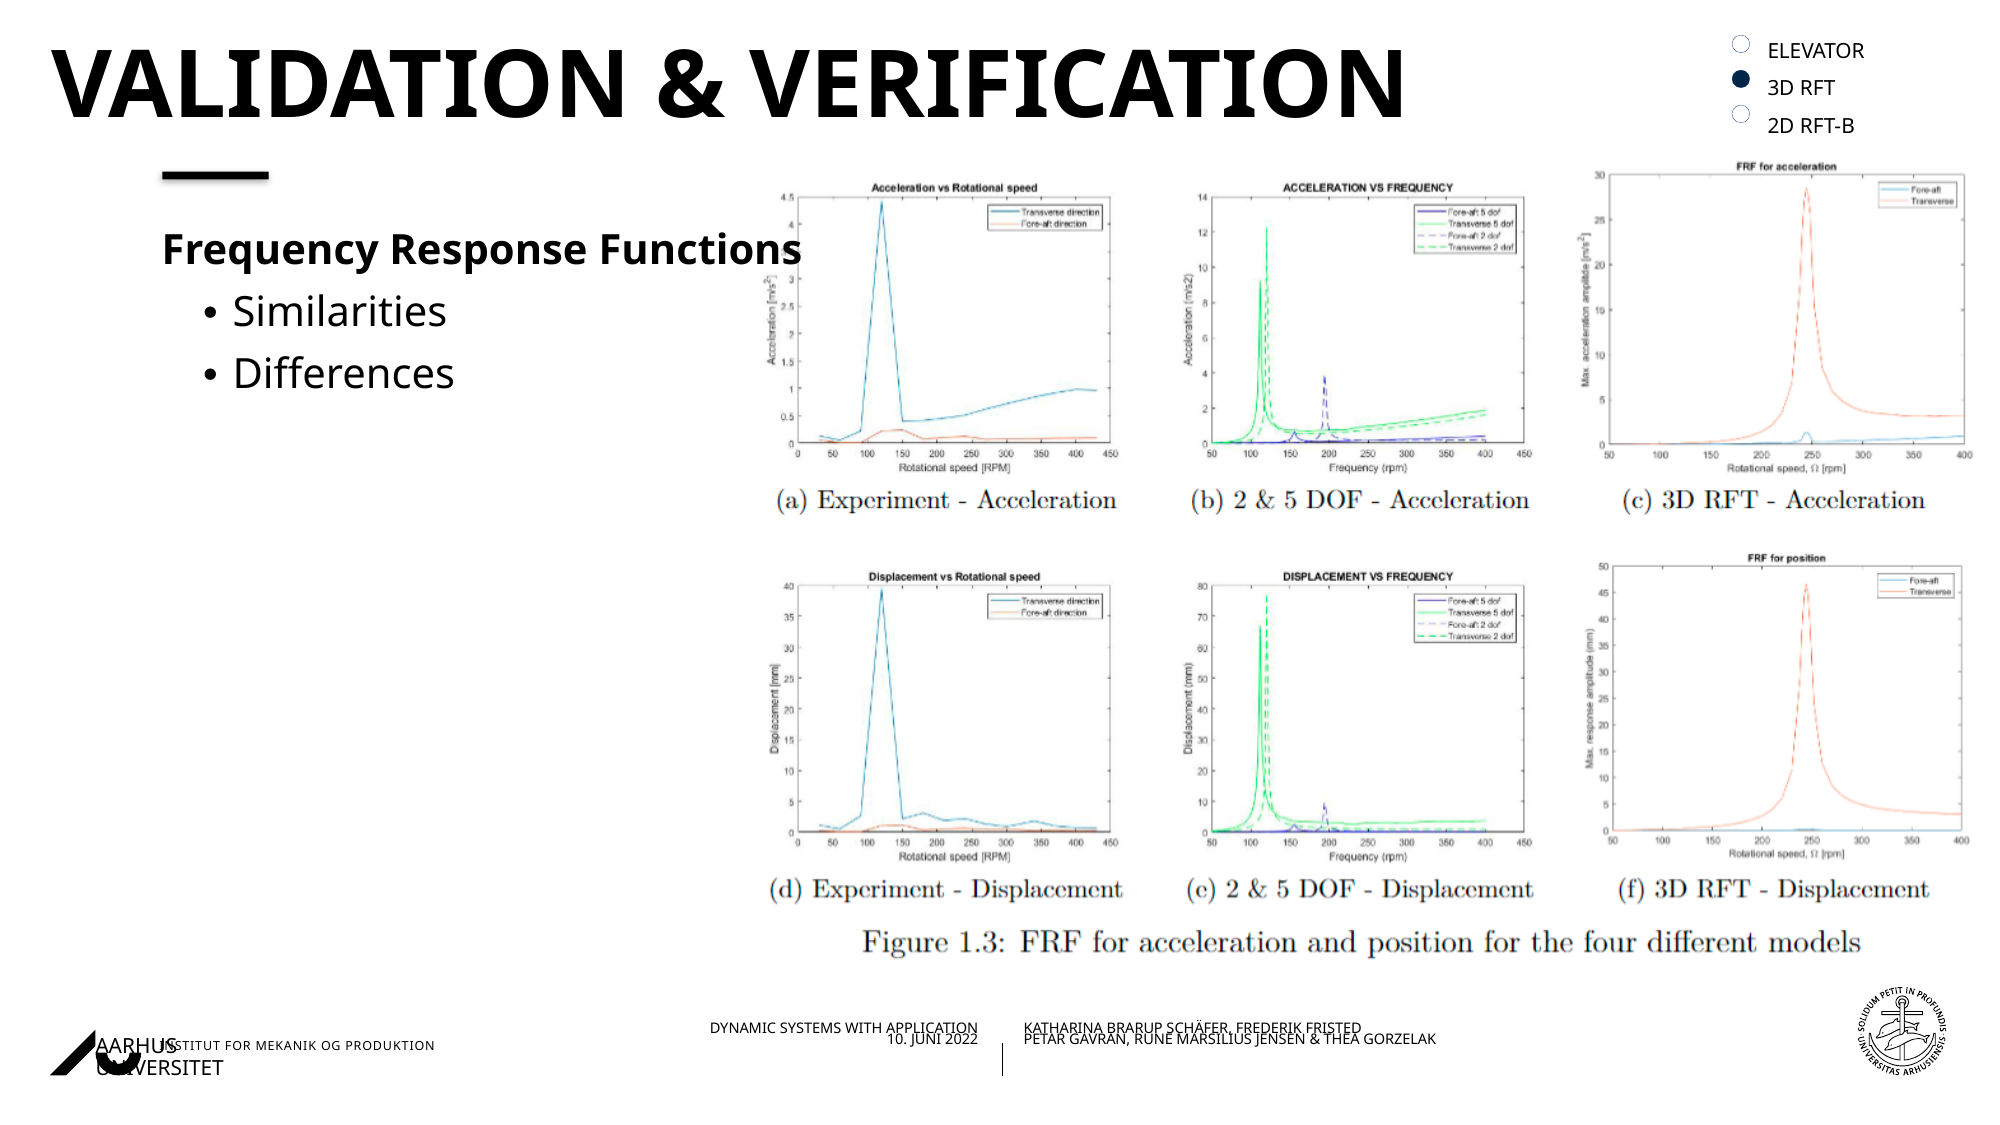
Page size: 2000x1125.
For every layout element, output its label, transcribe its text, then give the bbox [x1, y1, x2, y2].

picture [739, 145, 1997, 977]
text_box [1731, 24, 1993, 135]
title Validation & verification [51, 37, 1731, 162]
list Frequency Response Functions Similarities Differences [161, 224, 734, 968]
